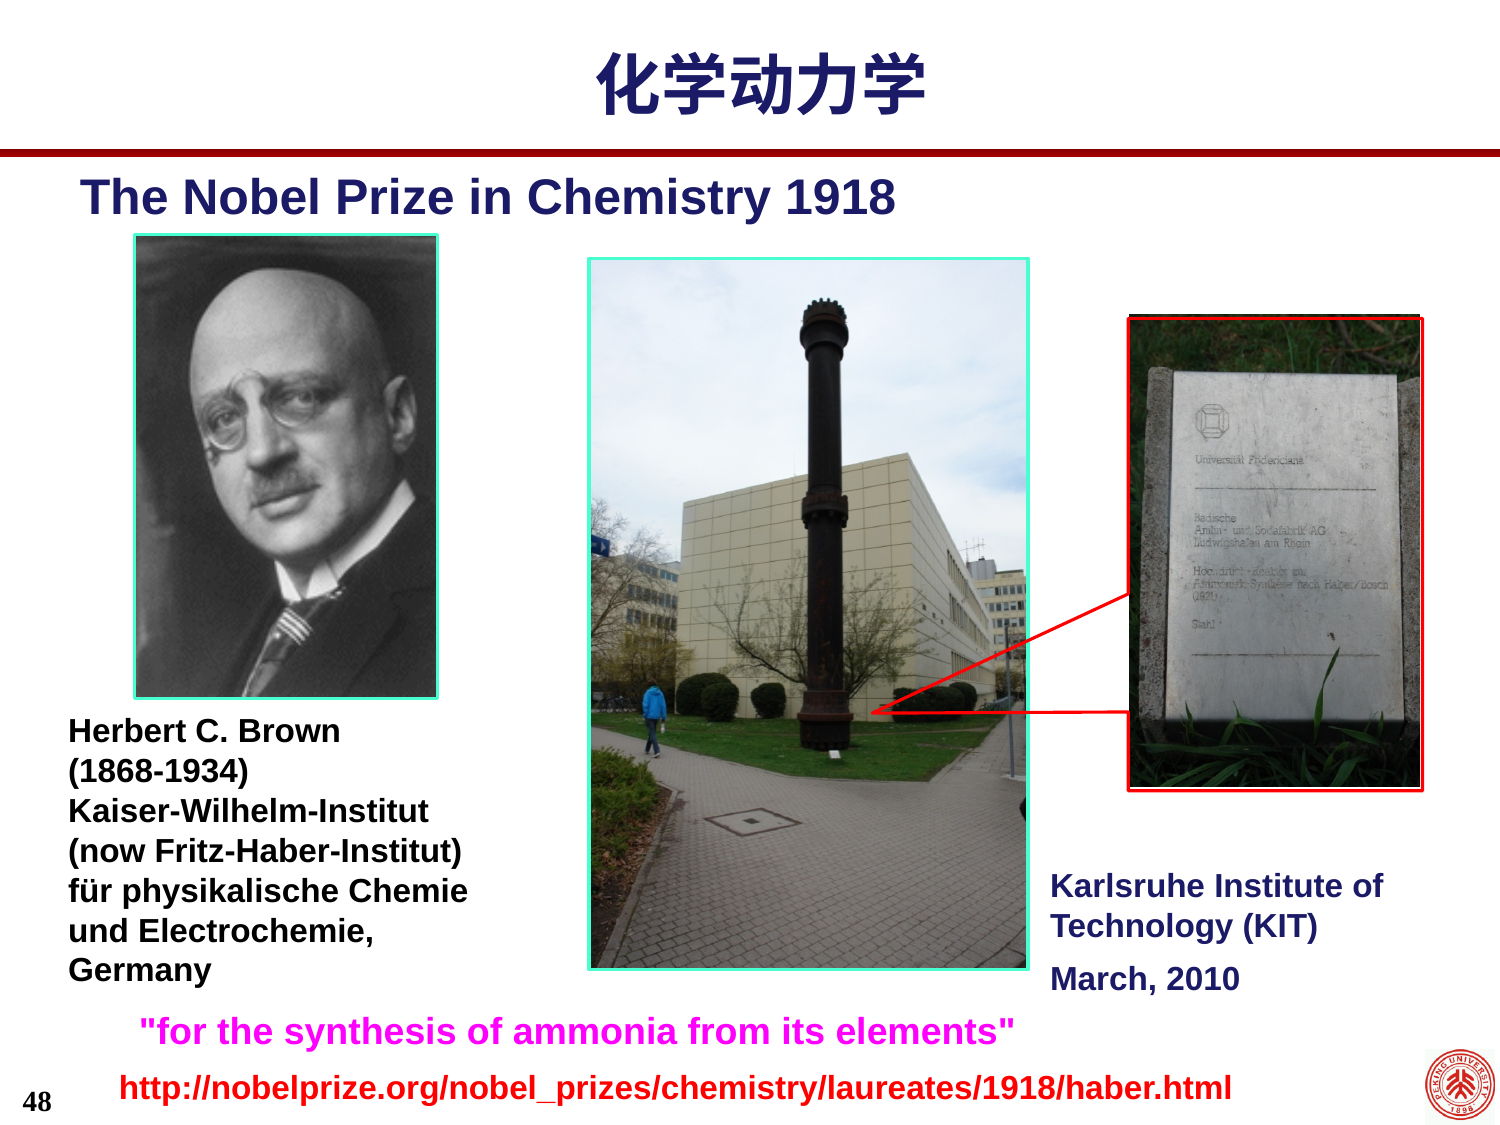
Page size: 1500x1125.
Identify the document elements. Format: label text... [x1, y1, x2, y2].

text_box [1127, 314, 1423, 791]
text_box Herbert C. Brown (1868-1934) Kaiser-Wilhelm-Institut (now Fritz-Haber-Institut) für physikalische Chemie und Electrochemie, Germany [53, 701, 515, 997]
picture [135, 235, 437, 698]
text_box [0, 149, 1500, 157]
picture [1425, 1049, 1495, 1125]
text_box 化学动力学 [123, 20, 1399, 146]
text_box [590, 259, 1459, 1007]
footer 48 [0, 1074, 76, 1113]
text_box The Nobel Prize in Chemistry 1918 [64, 157, 1092, 232]
text_box http://nobelprize.org/nobel_prizes/chemistry/laureates/1918/haber.html [103, 1058, 1285, 1114]
text_box "for the synthesis of ammonia from its elements" [123, 999, 1451, 1060]
